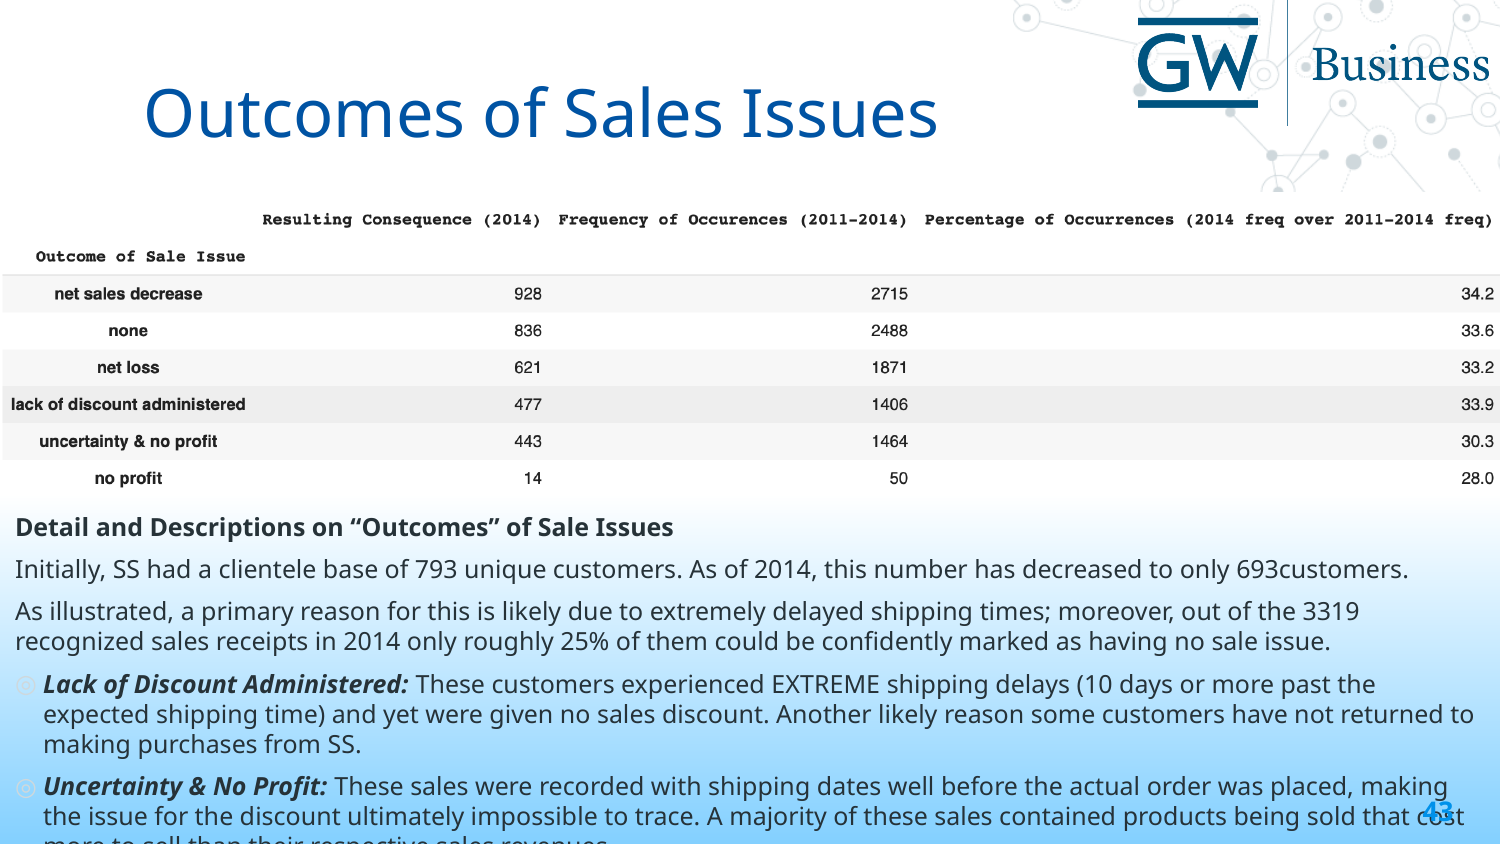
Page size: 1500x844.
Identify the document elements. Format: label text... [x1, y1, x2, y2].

slide_number 43 [1378, 779, 1469, 844]
title Outcomes of Sales Issues [128, 50, 1372, 166]
list Detail and Descriptions on “Outcomes” of Sale Issues Initially, SS had a clientele base of 793 unique customers. As of 2014, this number has decreased to only 693customers. As illustrated, a primary reason for this is likely due to extremely delayed shipping times; moreover, out of the 3319 recognized sales receipts in 2014 only roughly 25% of them could be confidently marked as having no sale issue. Lack of Discount Administered: These customers experienced EXTREME shipping delays (10 days or more past the expected shipping time) and yet were given no sales discount. Another likely reason some customers have not returned to making purchases from SS. Uncertainty & No Profit: These sales were recorded with shipping dates well before the actual order was placed, making the issue for the discount ultimately impossible to trace. A majority of these sales contained products being sold that cost more to sell than their respective sales revenues. [0, 504, 1500, 844]
picture [0, 0, 1500, 497]
